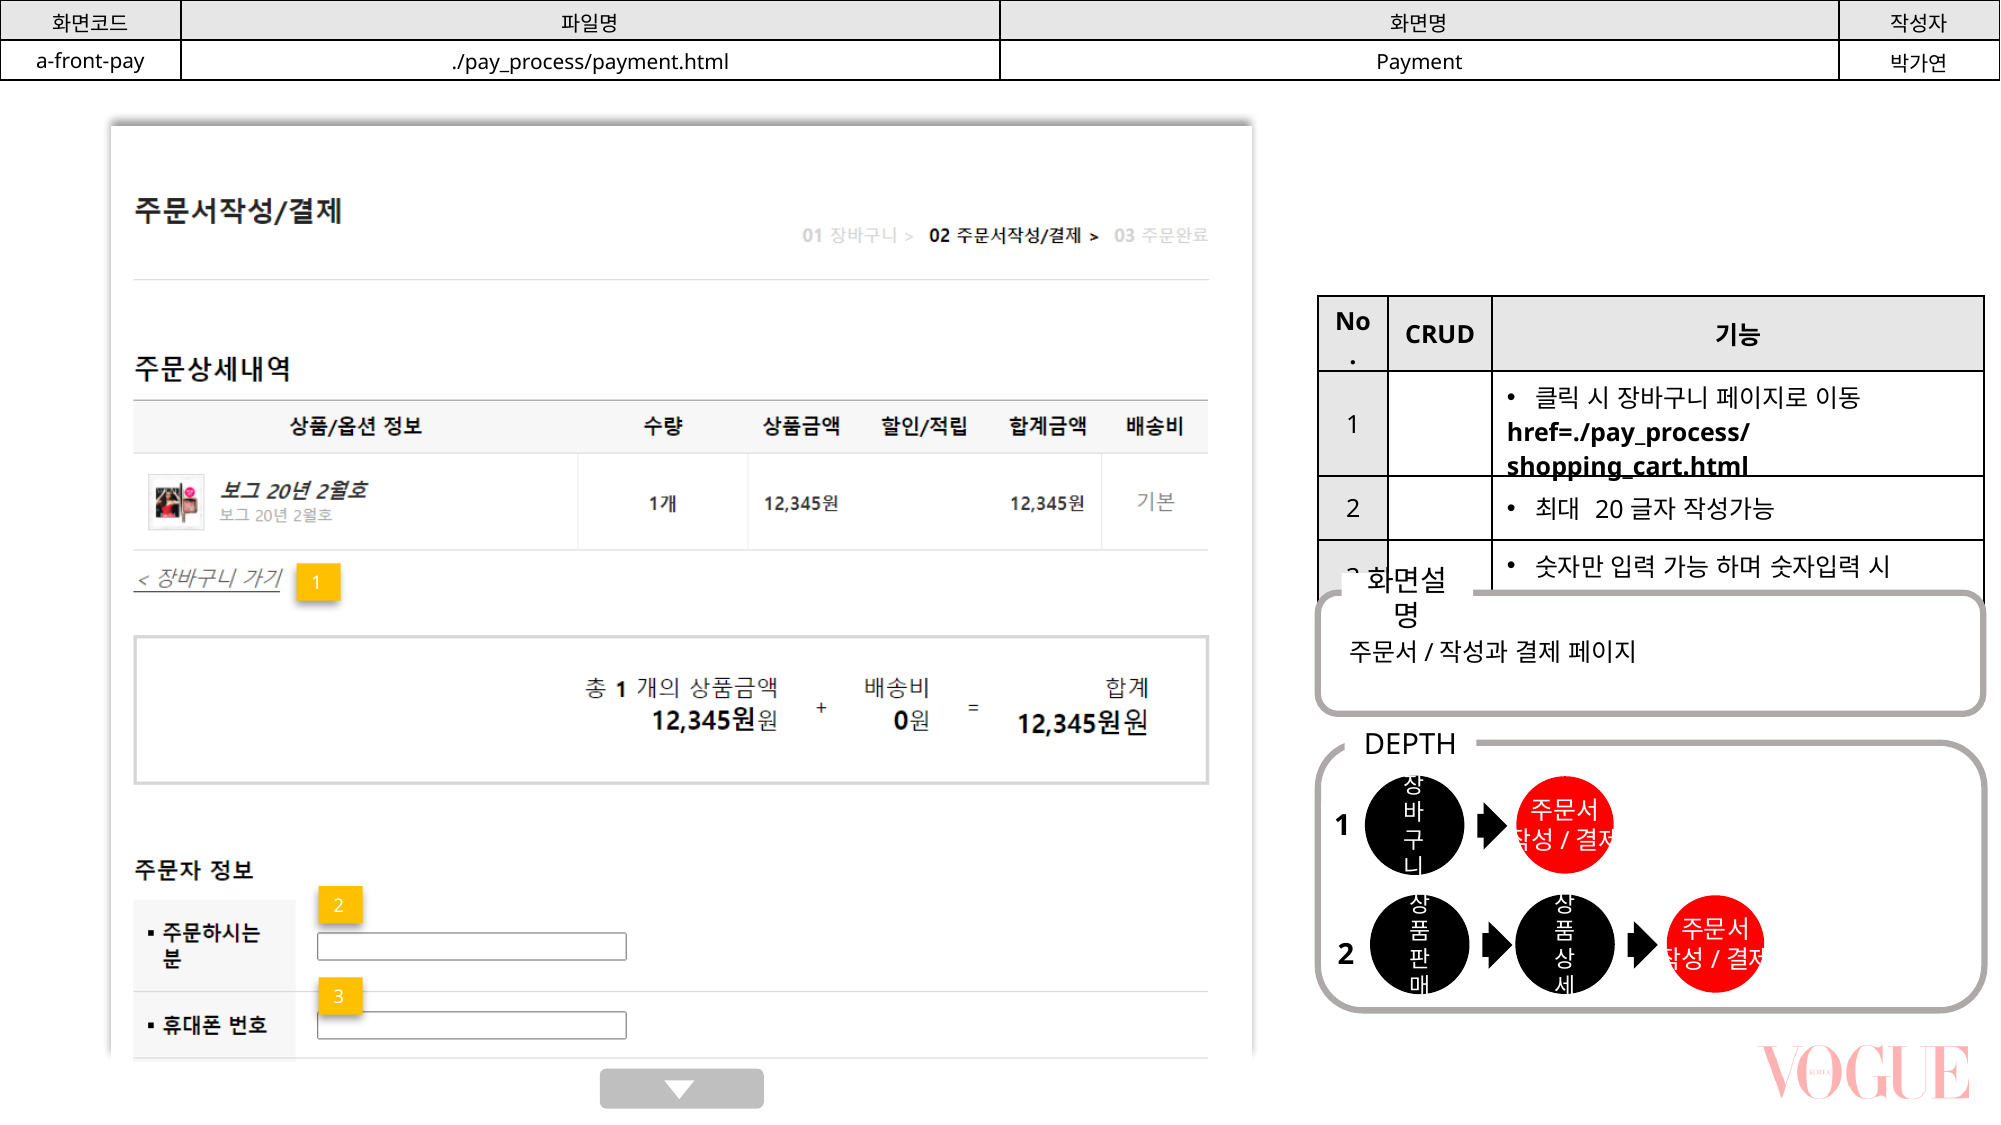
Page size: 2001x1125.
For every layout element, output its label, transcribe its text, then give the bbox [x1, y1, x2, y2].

picture [111, 126, 1252, 1062]
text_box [1317, 718, 1985, 1011]
table_header No. [1319, 297, 1387, 370]
table_header 화면명 [1001, 1, 1838, 39]
table_cell 클릭 시 장바구니 페이지로 이동 href=./pay_process/shopping_cart.html [1493, 372, 1983, 475]
table_cell Payment [1001, 41, 1838, 79]
table_cell [1389, 372, 1491, 475]
text_box [1316, 591, 1985, 715]
table_cell a-front-pay [1, 41, 180, 79]
table_cell 2 [1319, 477, 1387, 539]
table_cell 최대 20글자 작성가능 [1493, 477, 1983, 539]
picture [1755, 1043, 1971, 1100]
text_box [599, 1068, 764, 1109]
table_cell 숫자만 입력 가능 하며 숫자입력 시 자동으로 대시(-)문자 추가 [1493, 541, 1983, 603]
table_cell ./pay_process/payment.html [182, 41, 999, 79]
table_cell [1389, 541, 1491, 591]
table_cell [1389, 477, 1491, 539]
table_cell 3 [1319, 541, 1387, 601]
table_header 기능 [1493, 297, 1983, 370]
text_box 주문서/작성과 결제 페이지 [1334, 629, 1956, 674]
table_header 작성자 [1840, 1, 1999, 39]
text_box 화면설명 [1341, 572, 1474, 622]
table_cell 박가연 [1840, 41, 1999, 79]
table_header CRUD [1389, 297, 1491, 370]
table_header 화면코드 [1, 1, 180, 39]
table_header 파일명 [182, 1, 999, 39]
table_cell 1 [1319, 372, 1387, 475]
